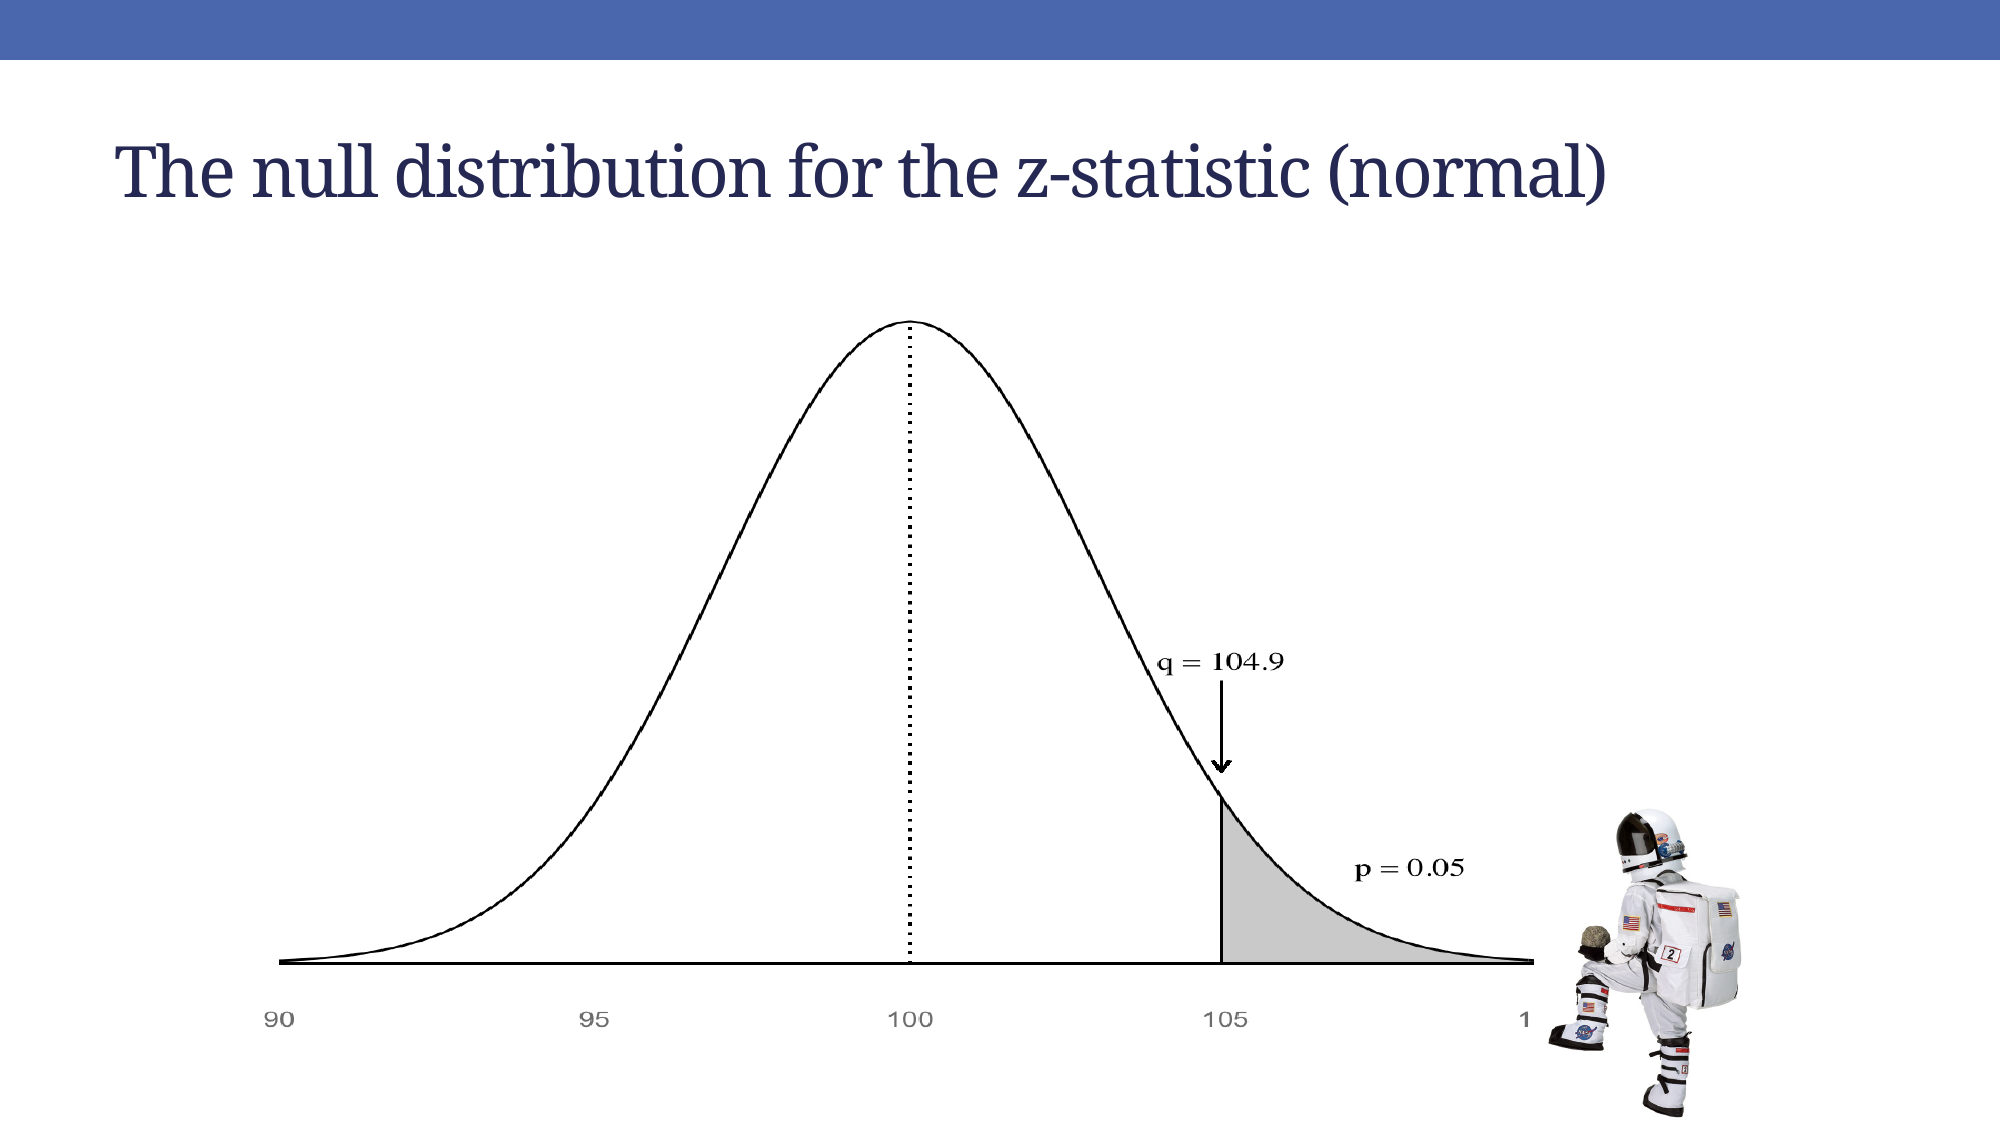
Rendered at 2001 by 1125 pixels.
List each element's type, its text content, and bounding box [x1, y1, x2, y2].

title The null distribution for the z-statistic (normal) [99, 87, 1900, 250]
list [0, 256, 1801, 1058]
picture [1534, 799, 1751, 1125]
